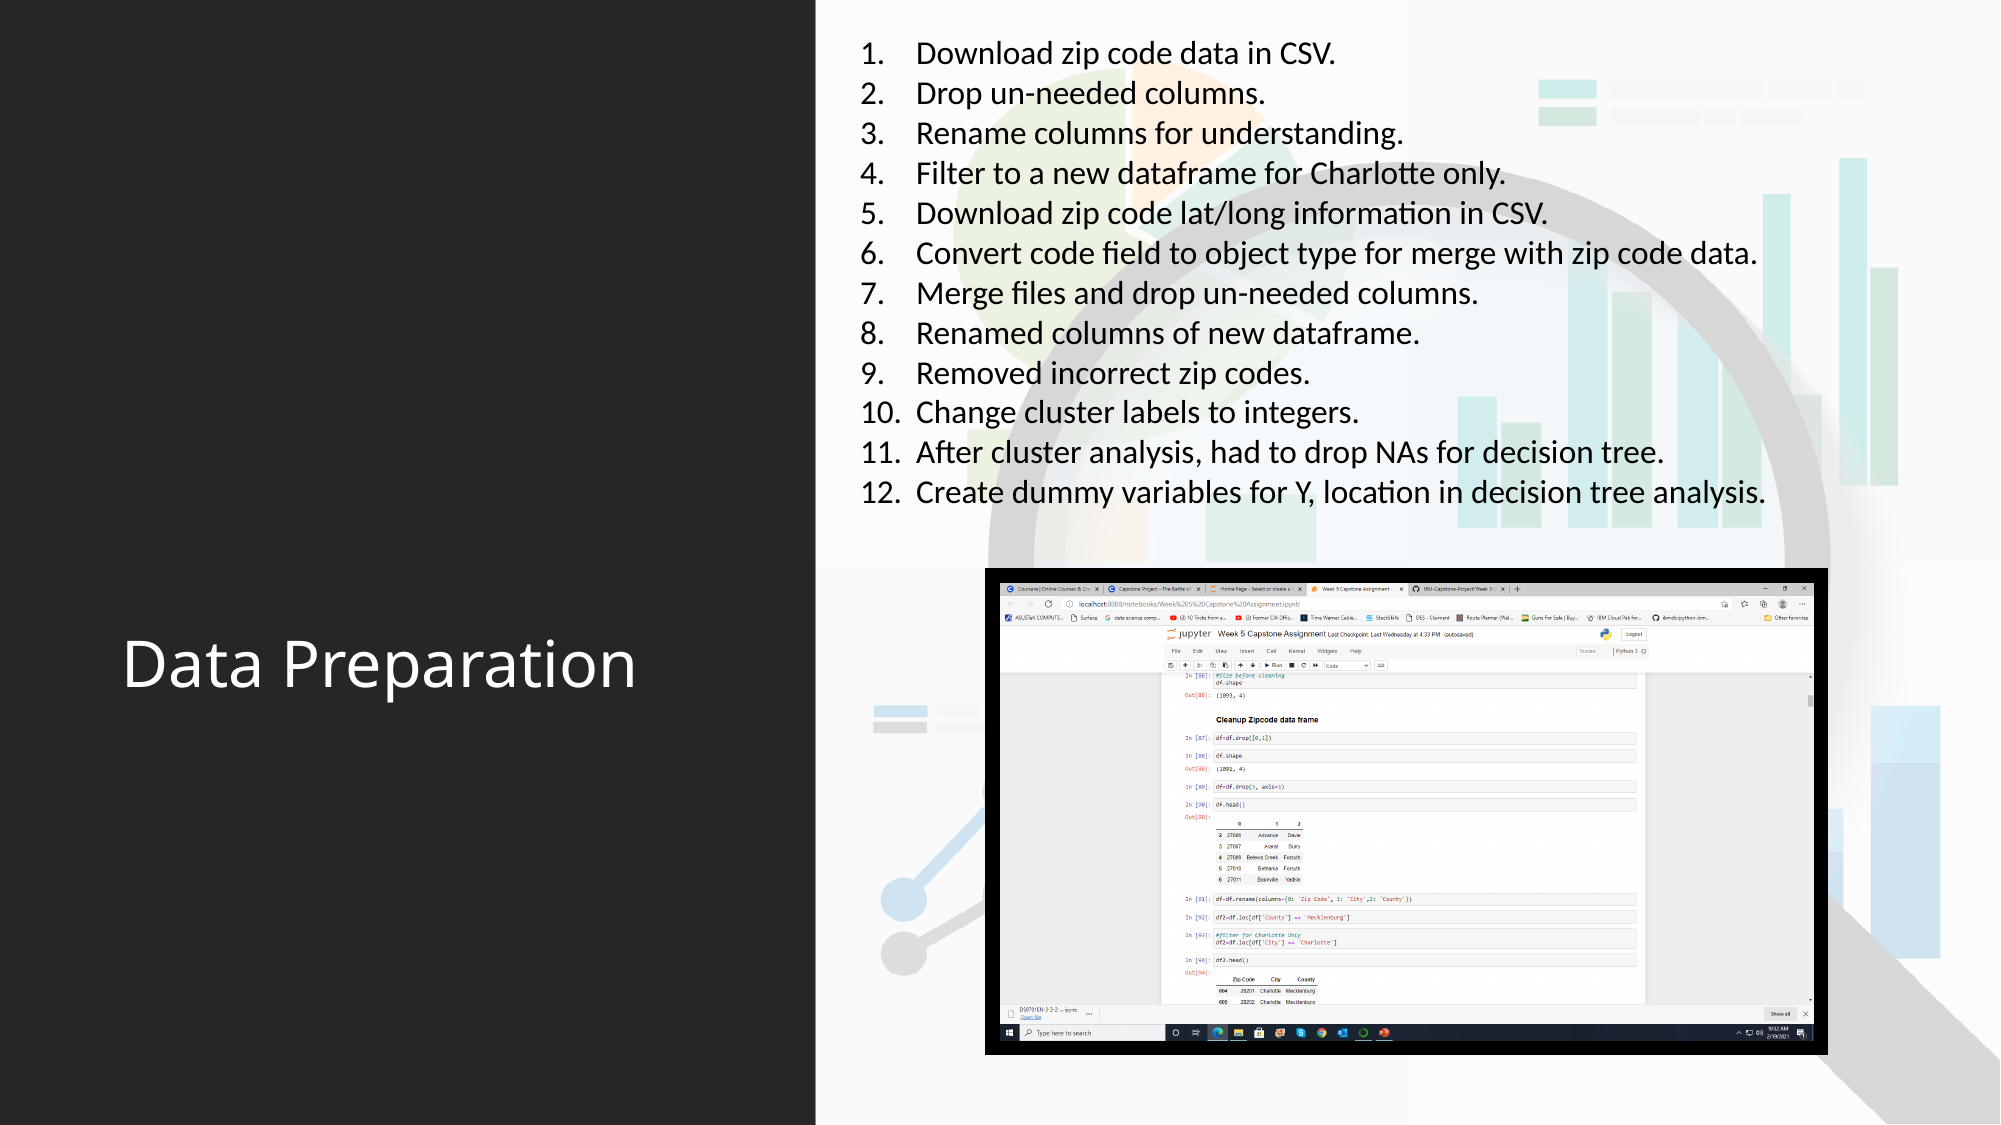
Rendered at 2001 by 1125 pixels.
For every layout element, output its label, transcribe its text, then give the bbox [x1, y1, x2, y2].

text_box [0, 0, 817, 1125]
title Data Preparation [106, 104, 661, 709]
picture [815, 0, 2000, 1124]
